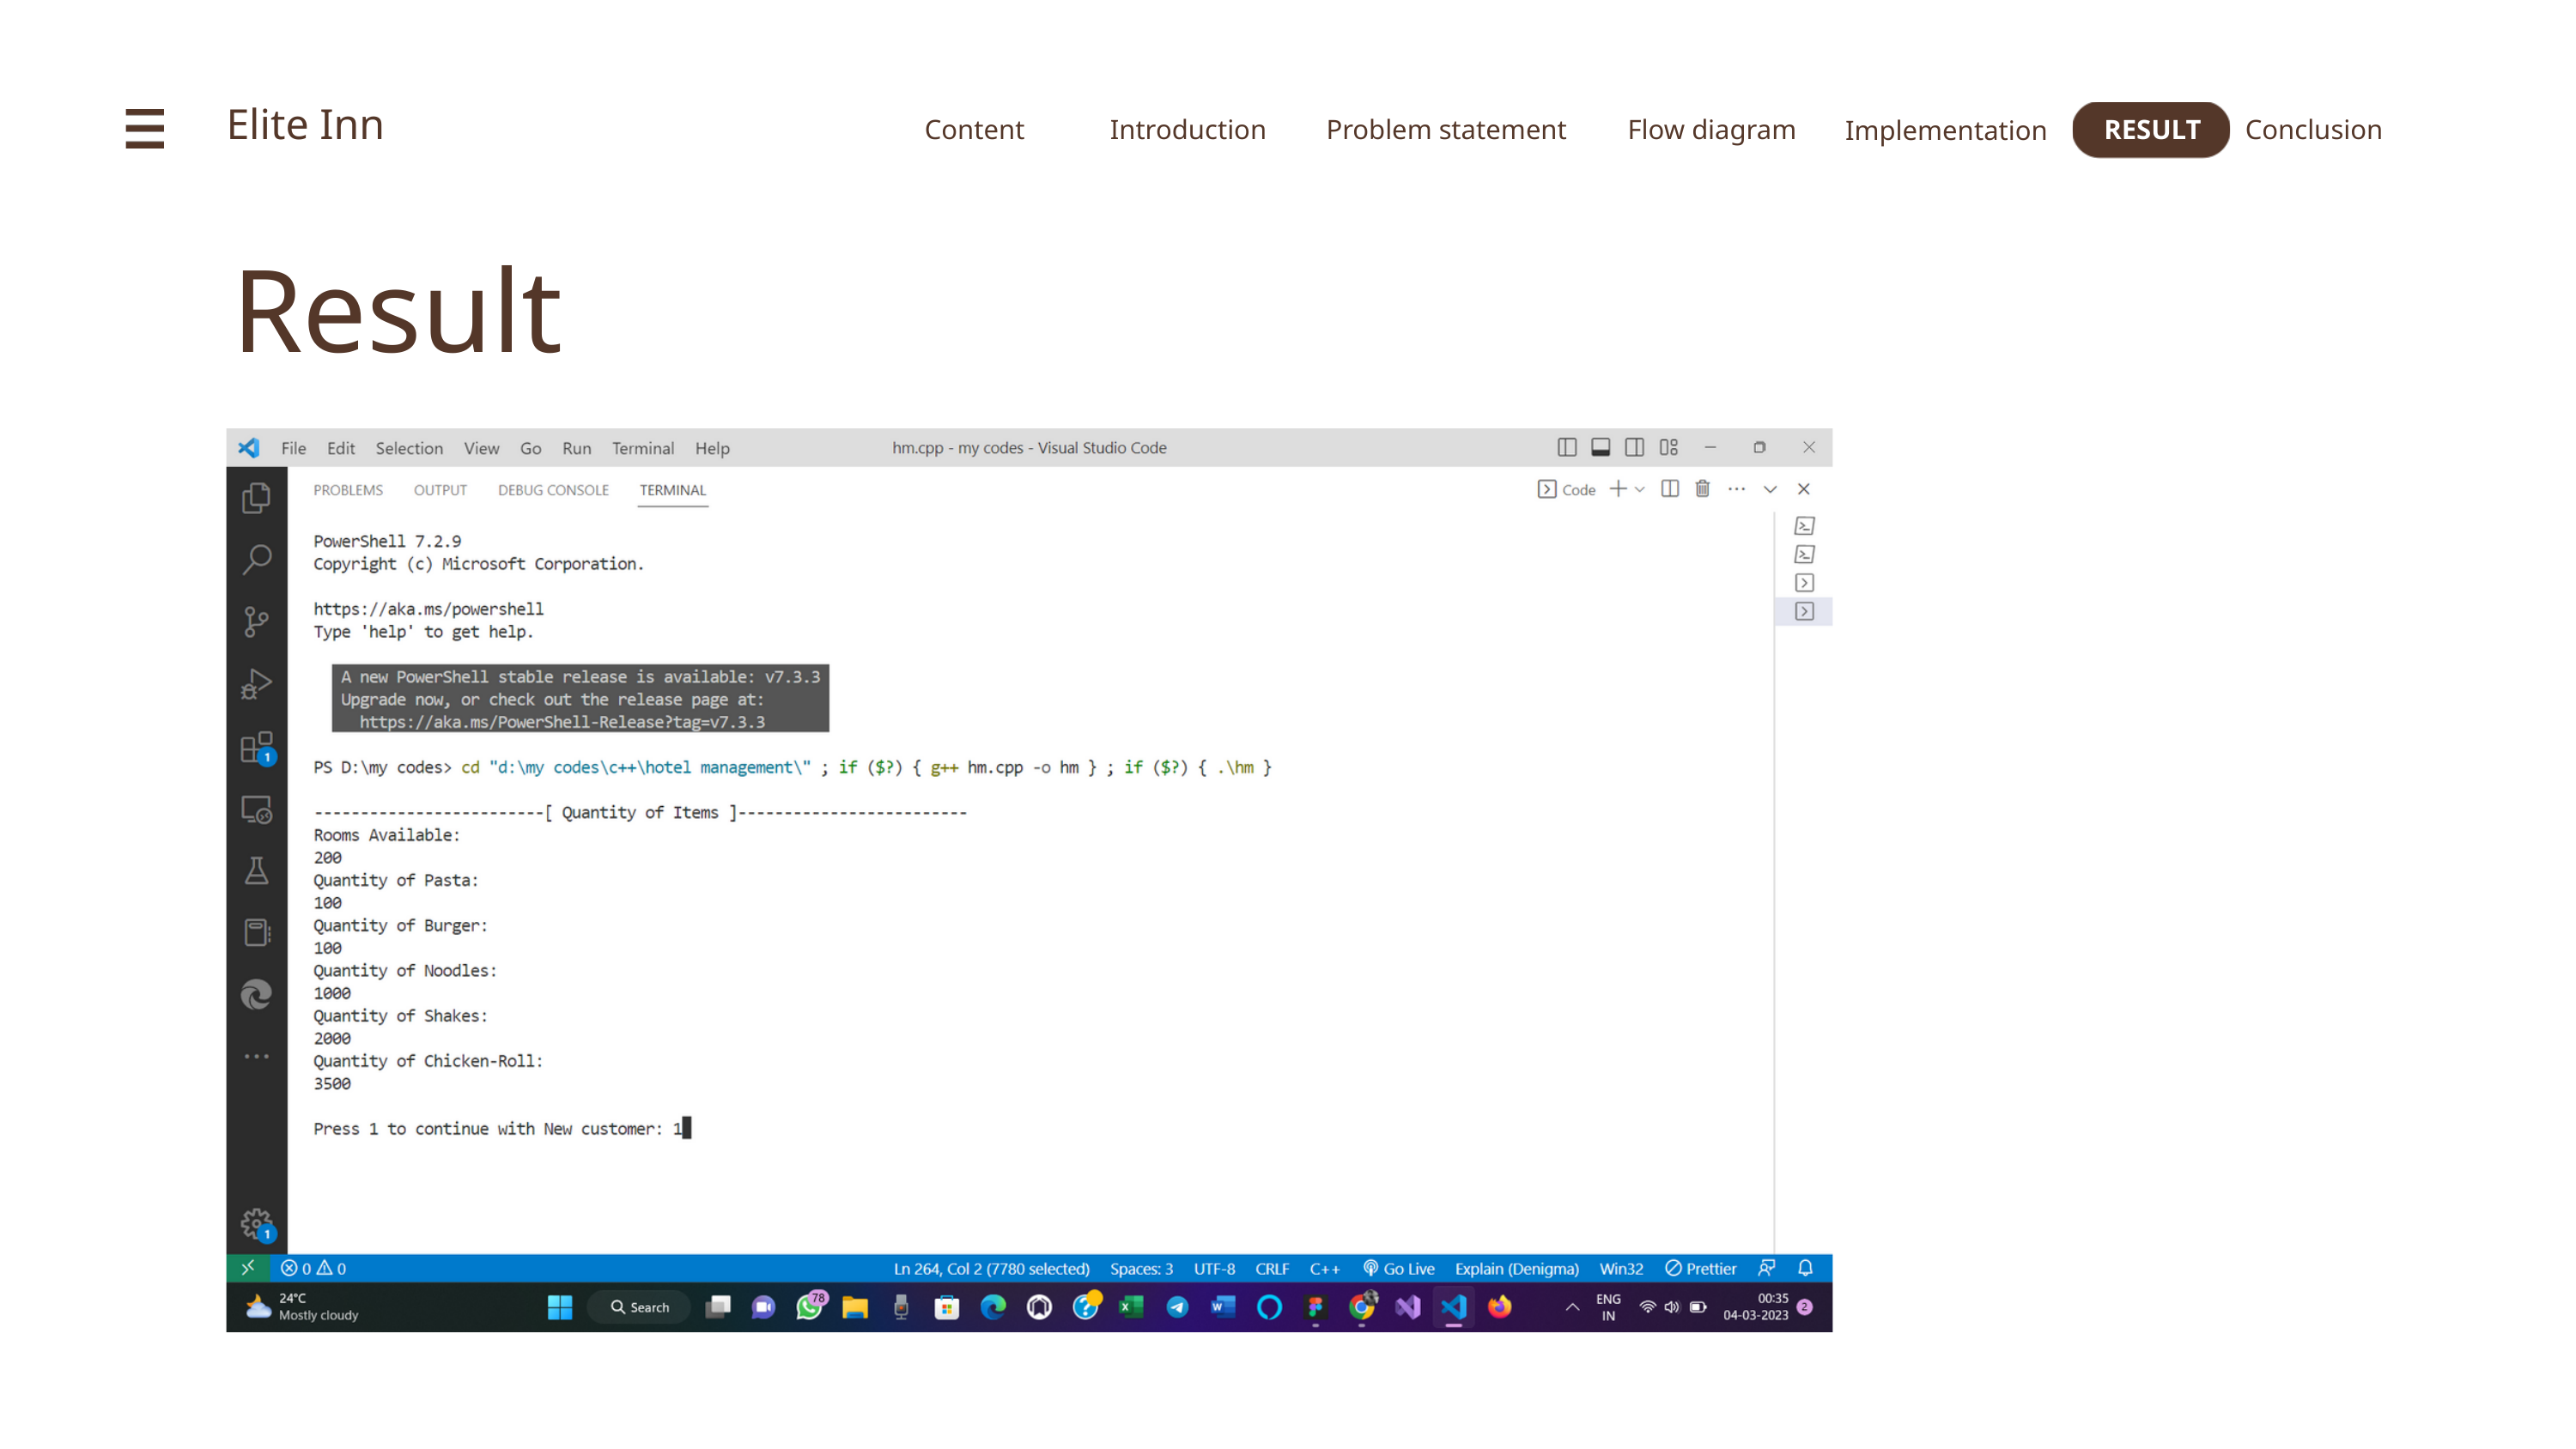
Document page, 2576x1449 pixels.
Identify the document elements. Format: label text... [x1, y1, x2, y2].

text_box Result [163, 272, 632, 376]
text_box Elite Inn [226, 106, 528, 149]
text_box Problem statement [1292, 107, 1601, 145]
text_box RESULT [2053, 107, 2215, 145]
text_box Implementation [1814, 108, 2079, 147]
text_box [2072, 102, 2231, 107]
text_box [226, 428, 1833, 1332]
text_box [125, 109, 164, 149]
text_box Introduction [1089, 107, 1288, 145]
text_box Conclusion [2215, 107, 2414, 145]
text_box Flow diagram [1613, 107, 1812, 145]
text_box [2072, 145, 2231, 159]
text_box Content [875, 107, 1075, 145]
